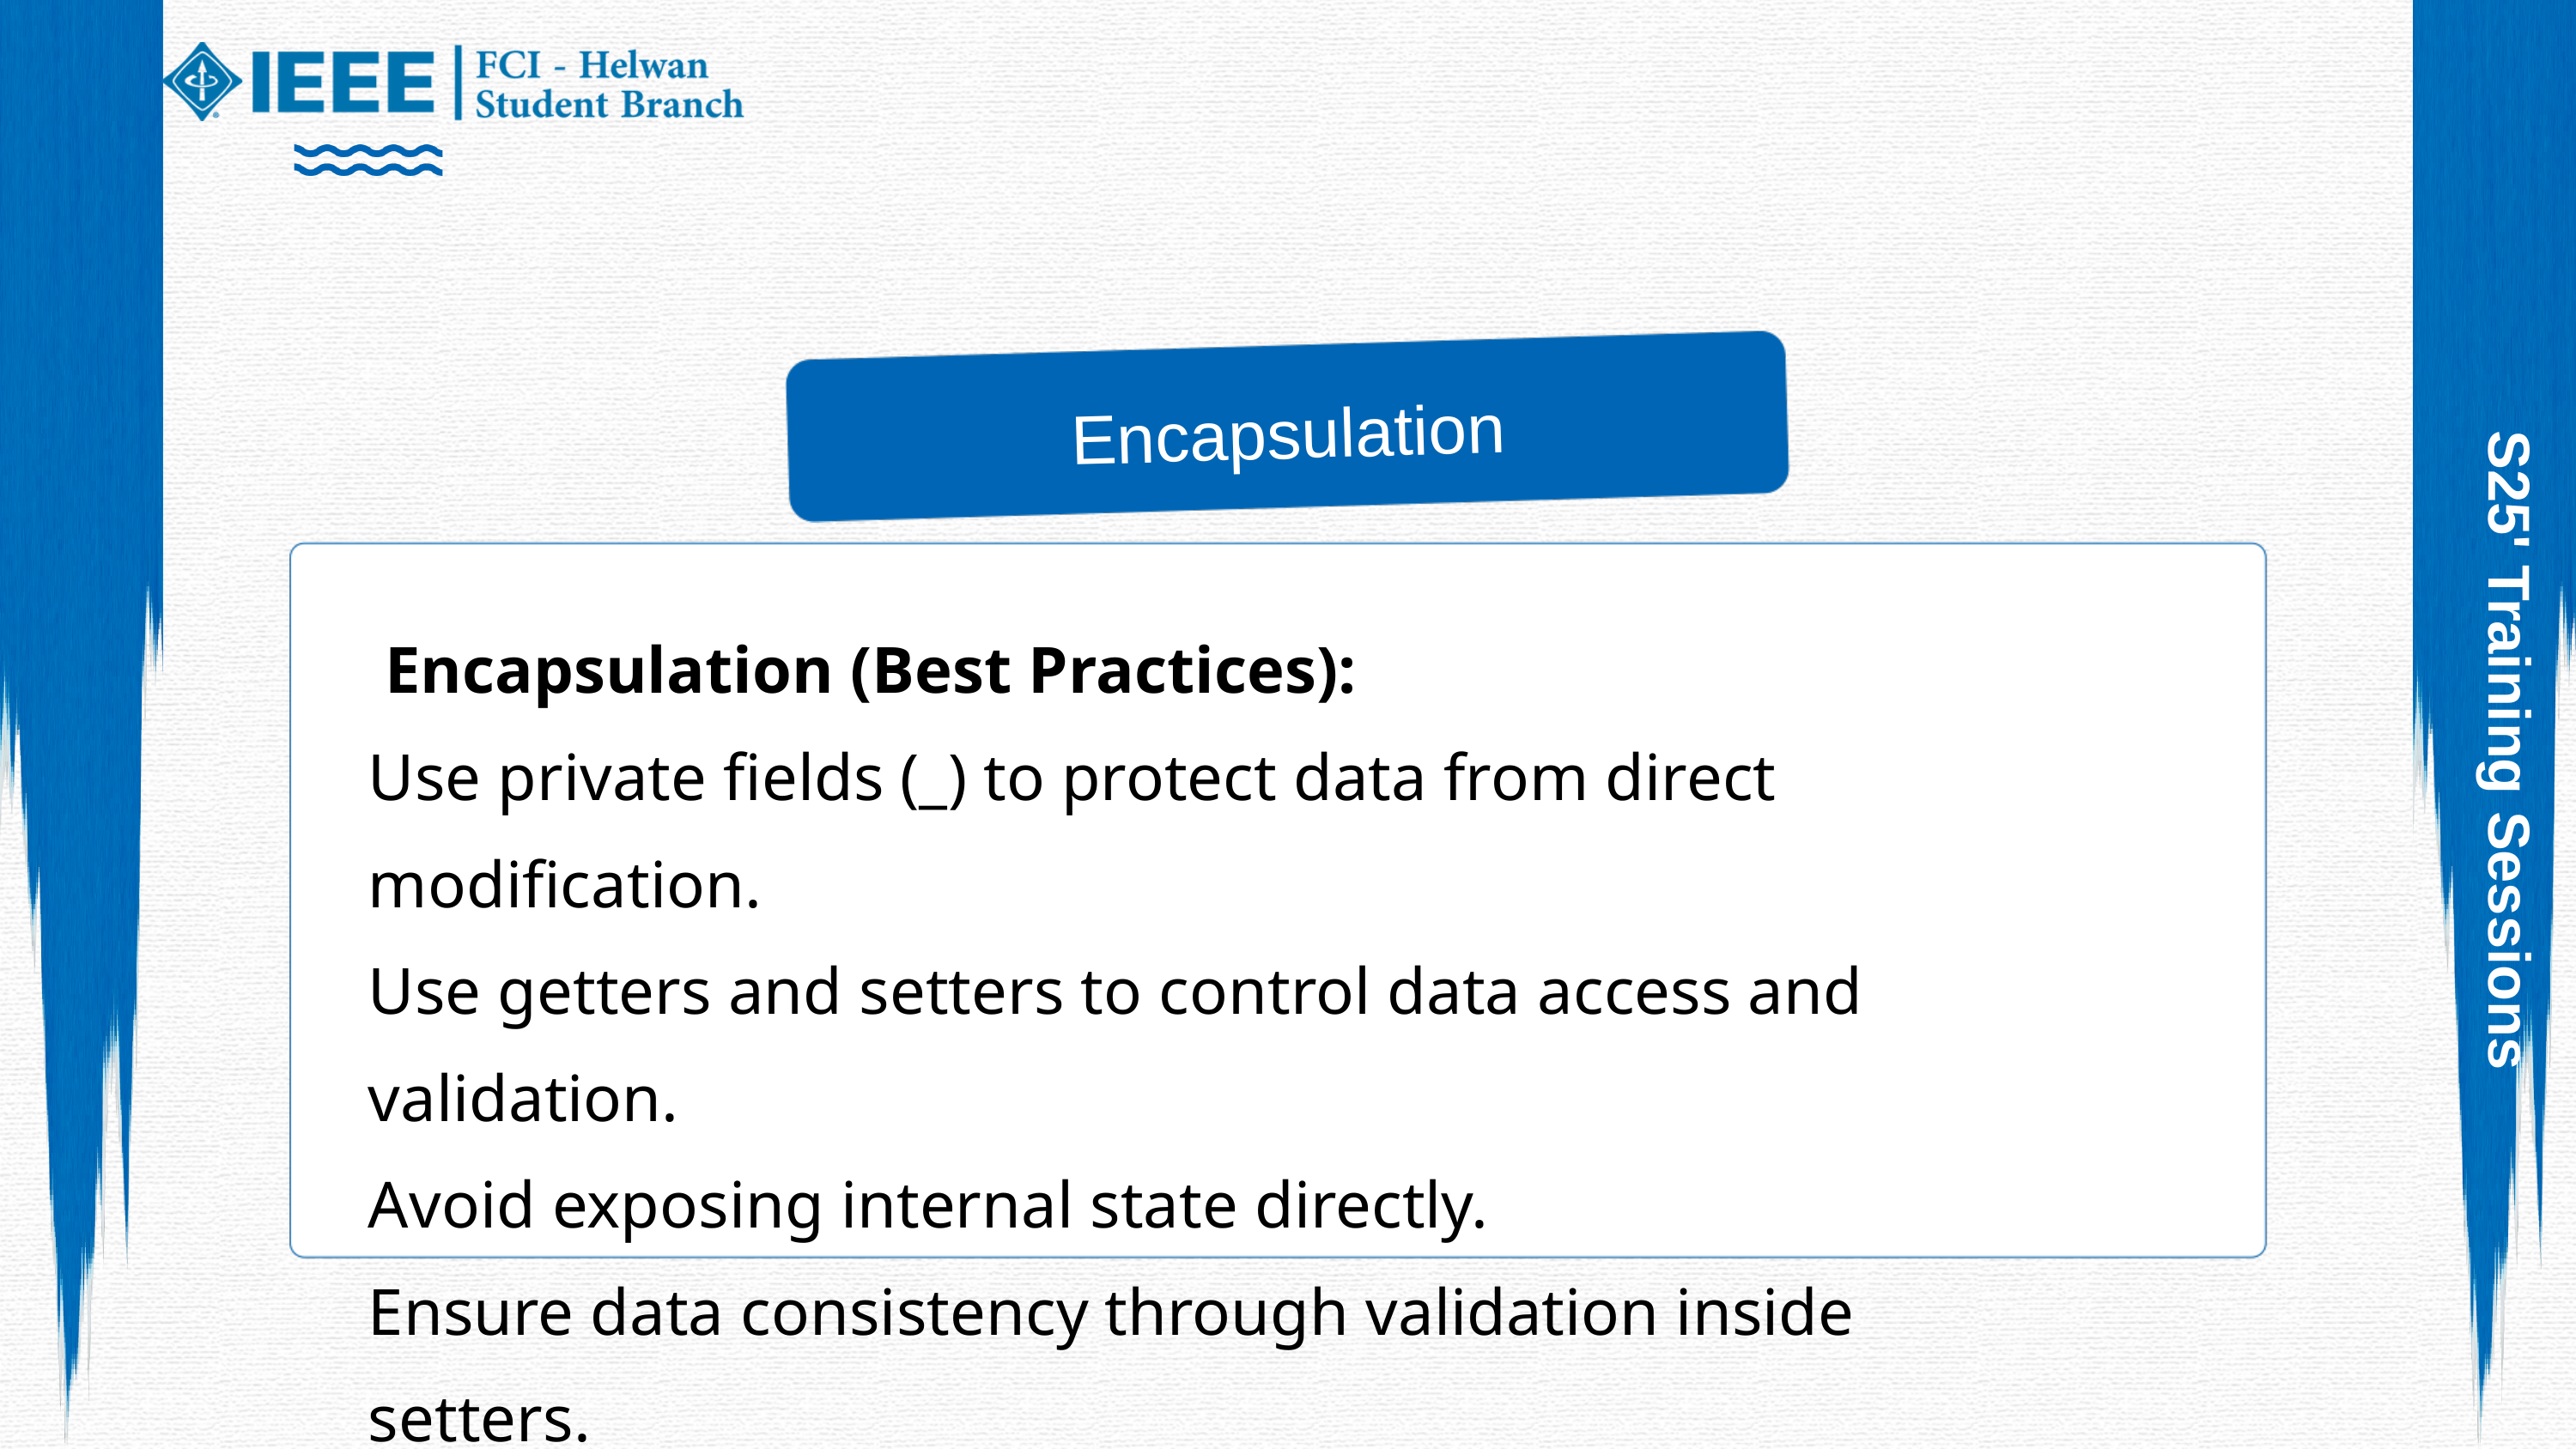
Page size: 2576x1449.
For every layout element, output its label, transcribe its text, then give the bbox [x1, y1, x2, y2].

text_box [2209, 706, 2576, 794]
text_box [294, 144, 443, 176]
text_box [784, 322, 1791, 523]
text_box [162, 42, 746, 121]
text_box [289, 537, 2274, 1266]
text_box [2413, 801, 2576, 1449]
text_box [163, 0, 2413, 1449]
text_box [0, 0, 163, 1449]
text_box [2413, 0, 2576, 706]
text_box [841, 356, 1735, 486]
text_box Encapsulation (Best Practices): Use private fields (_) to protect data from direct modification. Use getters and setters to control data access and validation. Avoid exposing internal state directly. Ensure data consistency through validation inside setters. [368, 599, 2050, 1449]
